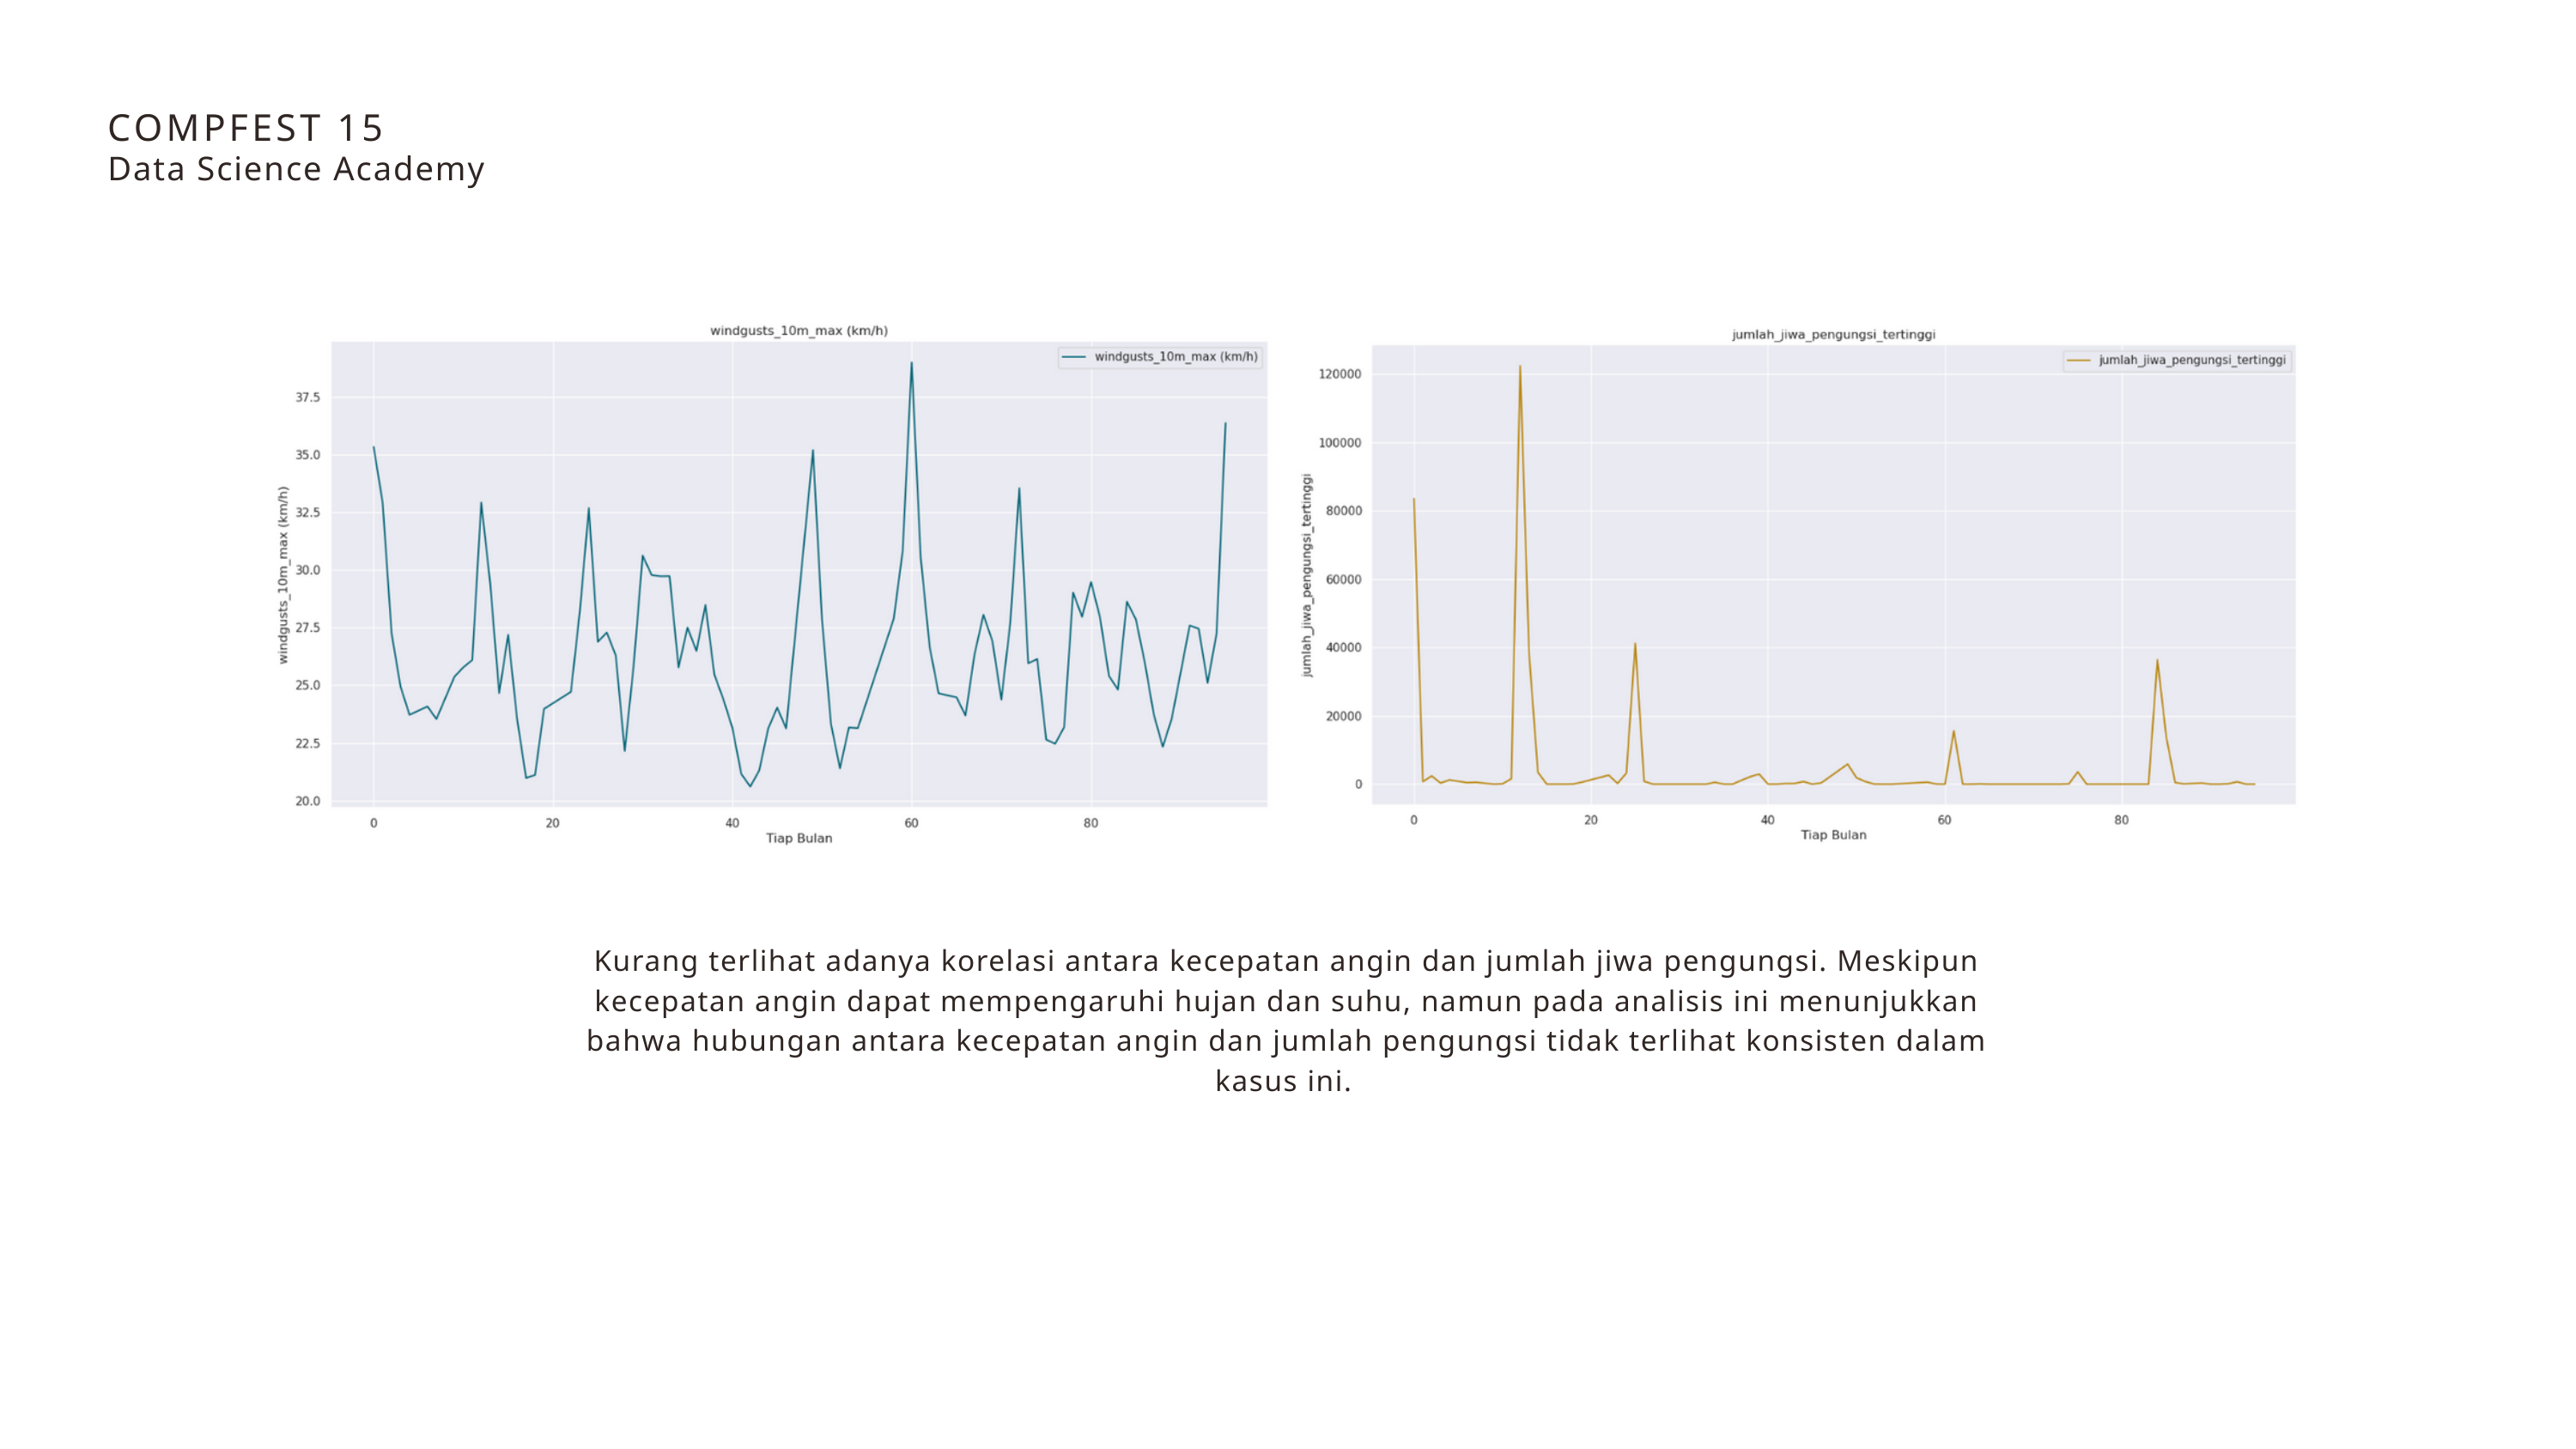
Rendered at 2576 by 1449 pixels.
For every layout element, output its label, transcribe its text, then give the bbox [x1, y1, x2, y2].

text_box [1287, 312, 2328, 848]
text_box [106, 106, 962, 189]
text_box Kurang terlihat adanya korelasi antara kecepatan angin dan jumlah jiwa pengungsi. Meskipun kecepatan angin dapat mempengaruhi hujan dan suhu, namun pada analisis ini menunjukkan bahwa hubungan antara kecepatan angin dan jumlah pengungsi tidak terlihat konsisten dalam kasus ini. [583, 937, 1993, 1098]
text_box [267, 322, 1289, 848]
